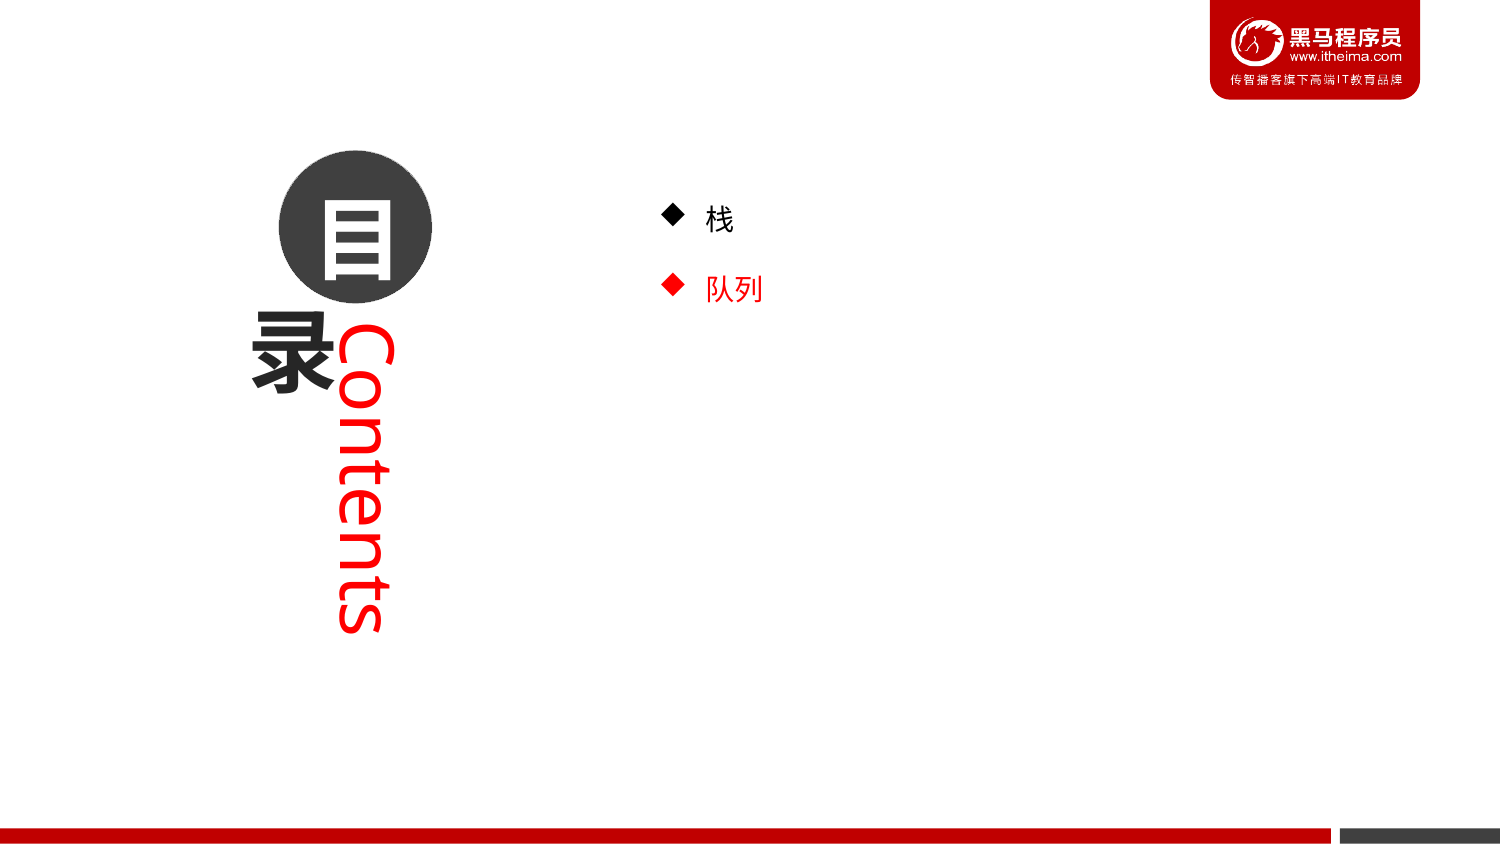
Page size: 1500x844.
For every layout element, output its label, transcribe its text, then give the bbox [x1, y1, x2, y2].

text_box 栈 队列 [643, 158, 1353, 314]
text_box 录 [218, 288, 339, 410]
picture [1212, 8, 1421, 94]
text_box 目 [278, 150, 433, 304]
text_box Contents [321, 314, 427, 749]
